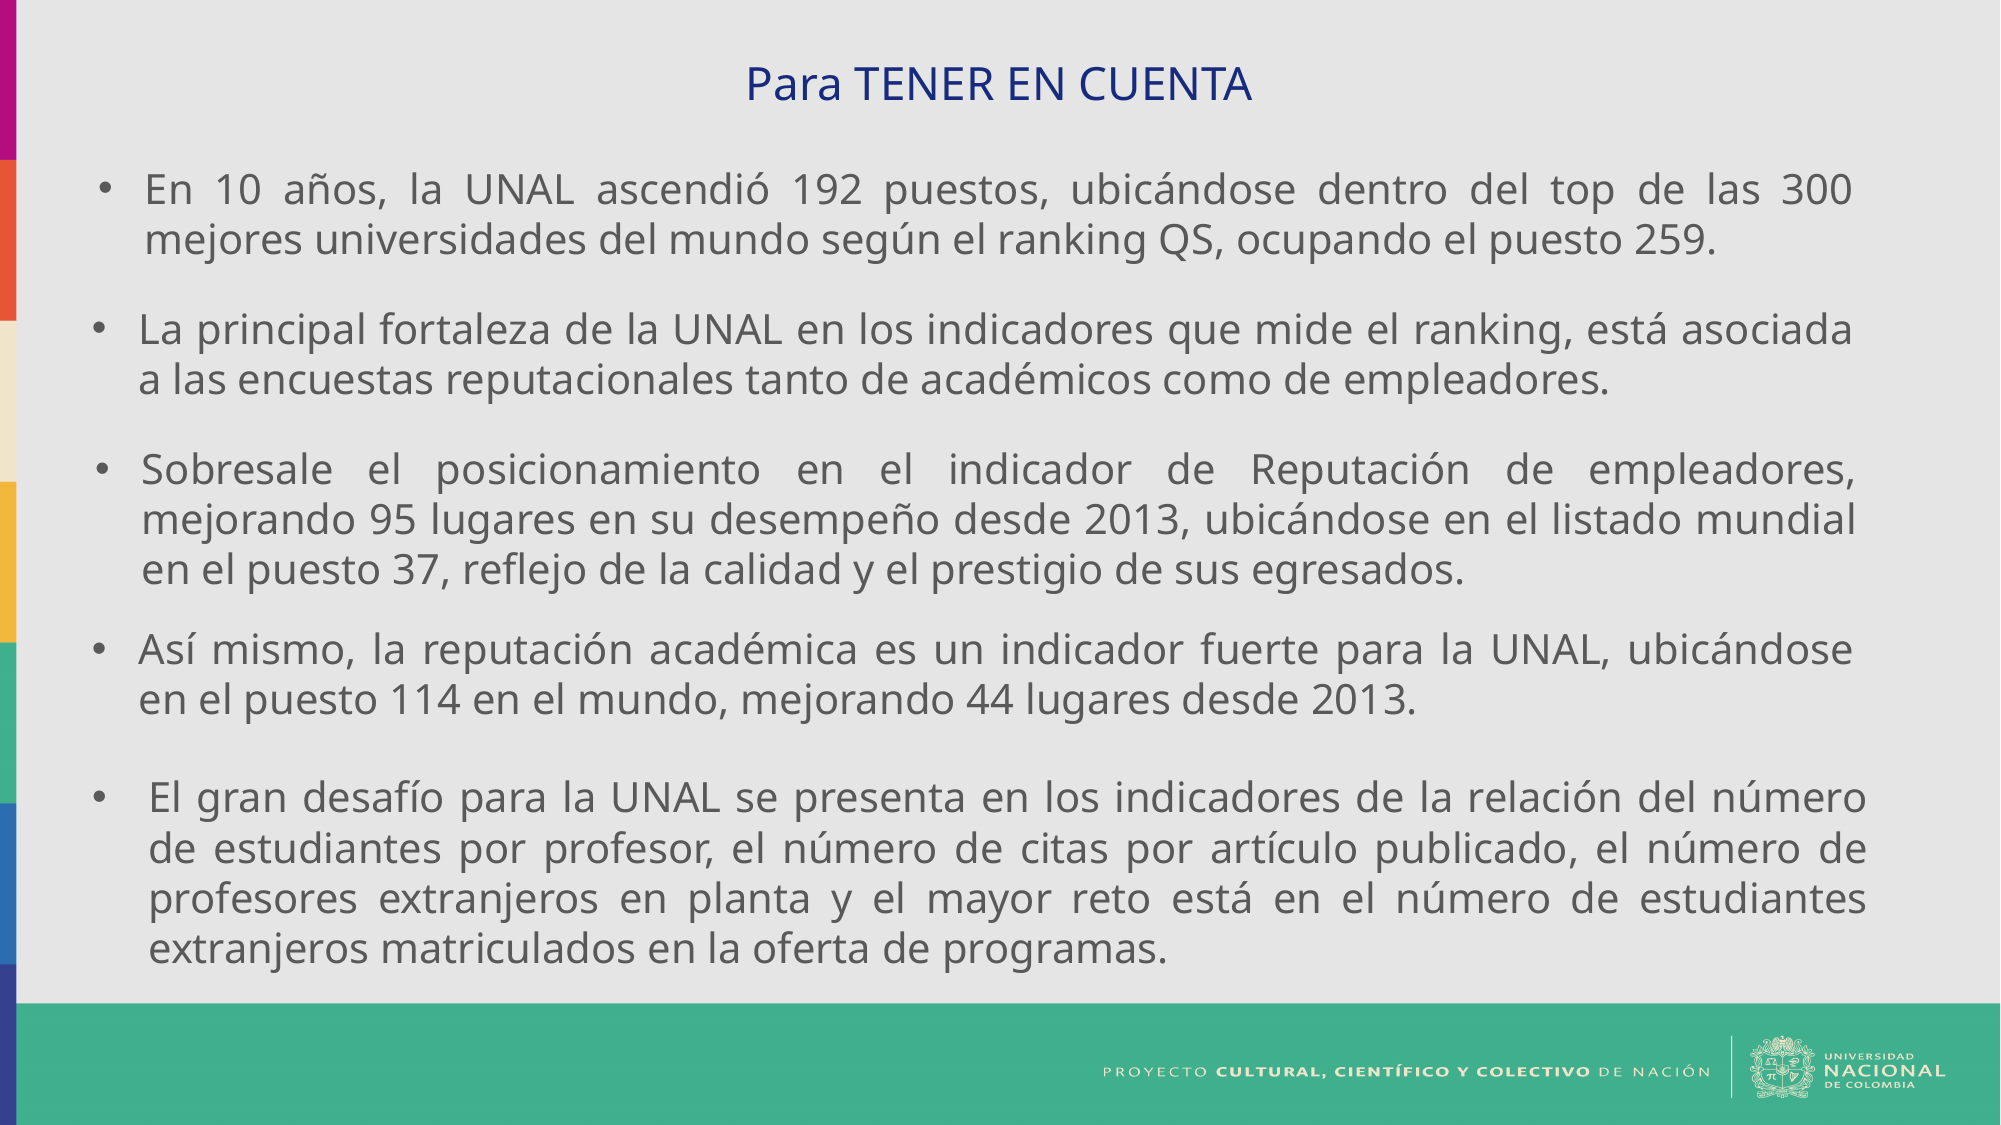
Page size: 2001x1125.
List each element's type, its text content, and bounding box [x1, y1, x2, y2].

text_box En 10 años, la UNAL ascendió 192 puestos, ubicándose dentro del top de las 300 mejores universidades del mundo según el ranking QS, ocupando el puesto 259. [83, 155, 1870, 270]
text_box El gran desafío para la UNAL se presenta en los indicadores de la relación del número de estudiantes por profesor, el número de citas por artículo publicado, el número de profesores extranjeros en planta y el mayor reto está en el número de estudiantes extranjeros matriculados en la oferta de programas. [77, 763, 1884, 979]
picture [0, 0, 2001, 1125]
text_box Así mismo, la reputación académica es un indicador fuerte para la UNAL, ubicándose en el puesto 114 en el mundo, mejorando 44 lugares desde 2013. [77, 615, 1870, 731]
text_box Para TENER EN CUENTA [8, 50, 1991, 115]
text_box Sobresale el posicionamiento en el indicador de Reputación de empleadores, mejorando 95 lugares en su desempeño desde 2013, ubicándose en el listado mundial en el puesto 37, reflejo de la calidad y el prestigio de sus egresados. [80, 435, 1873, 601]
text_box La principal fortaleza de la UNAL en los indicadores que mide el ranking, está asociada a las encuestas reputacionales tanto de académicos como de empleadores. [77, 295, 1870, 410]
